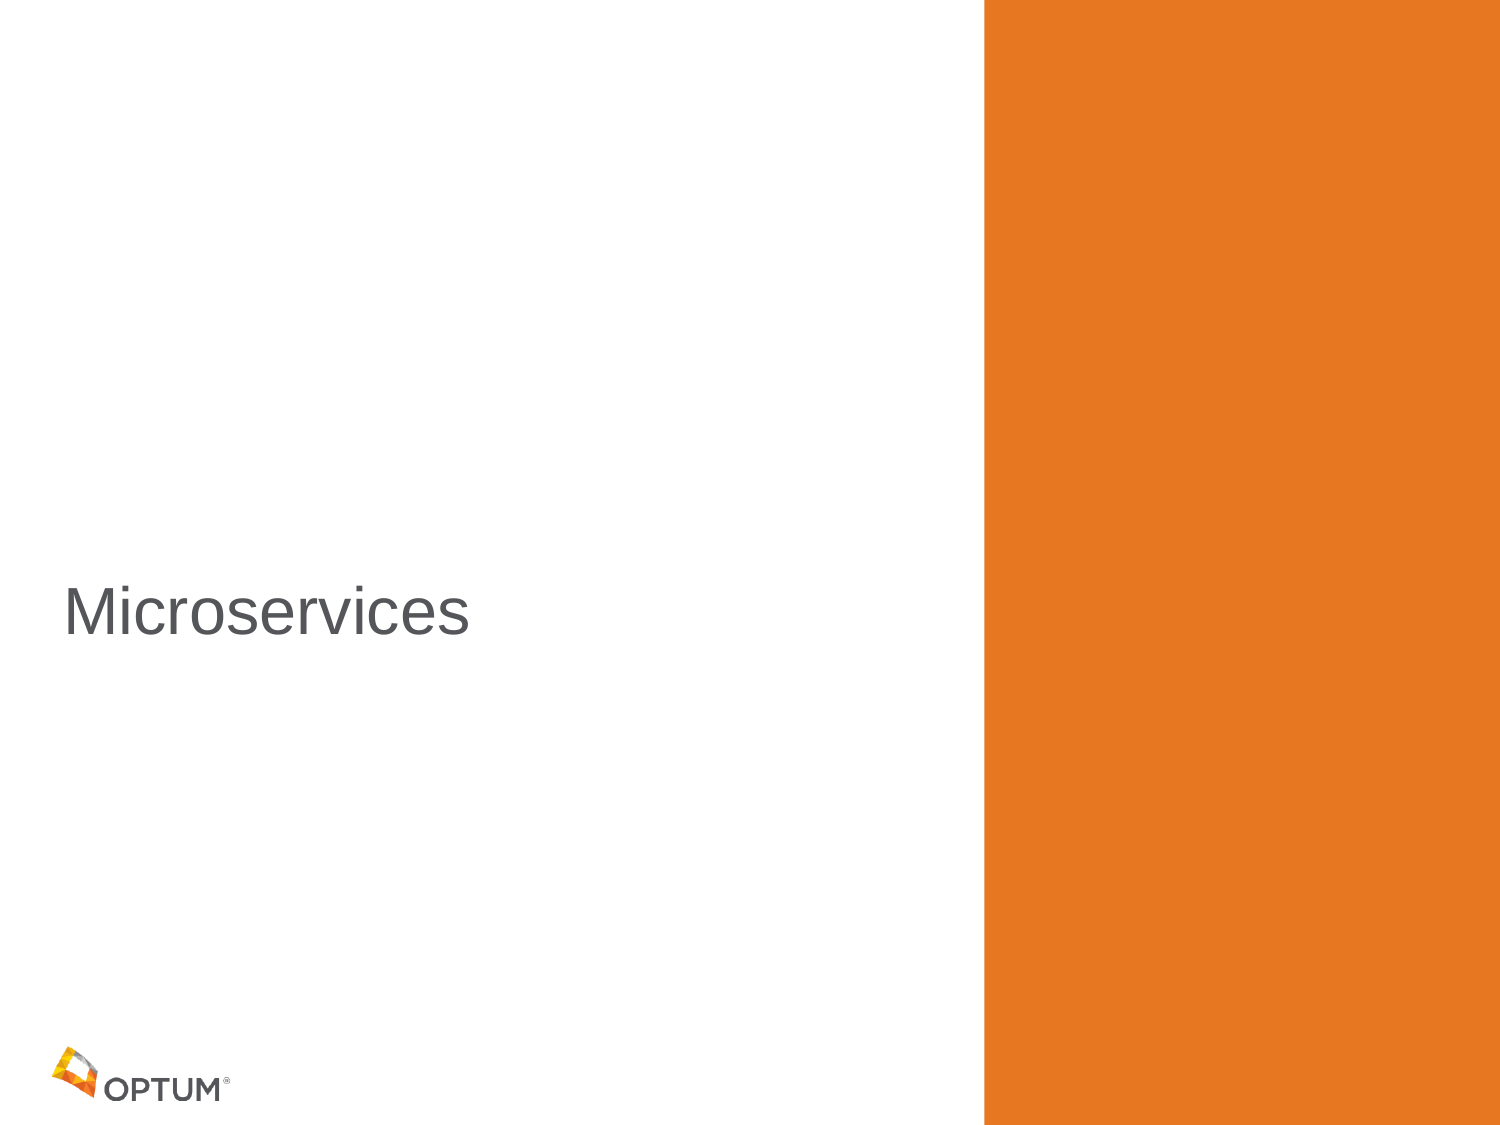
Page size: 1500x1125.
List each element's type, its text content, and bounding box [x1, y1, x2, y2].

picture [50, 1044, 231, 1101]
title Microservices [63, 299, 947, 650]
